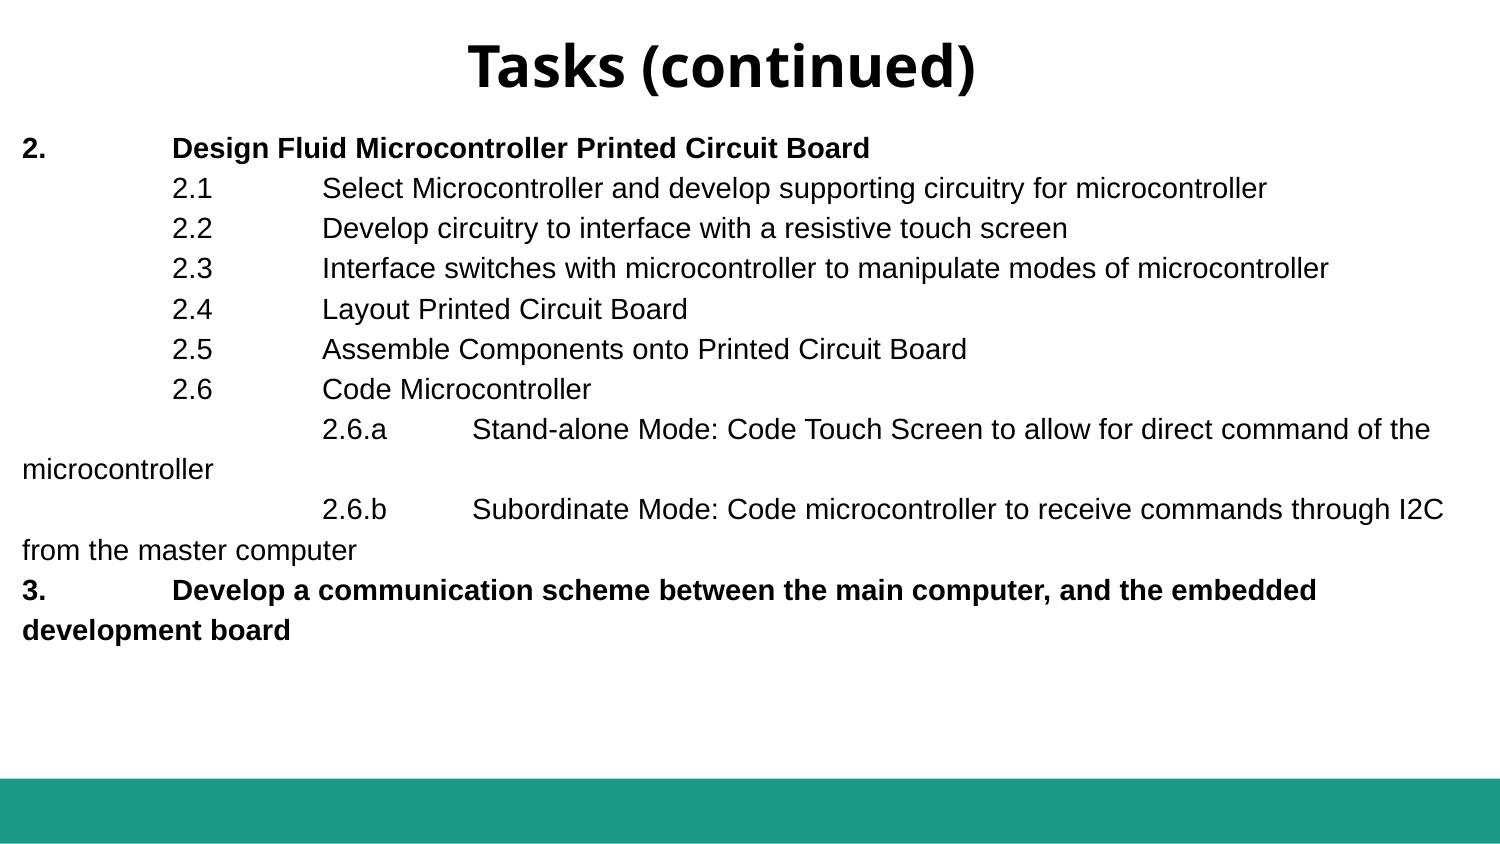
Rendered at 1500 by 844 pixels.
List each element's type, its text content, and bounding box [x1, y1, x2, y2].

title Tasks (continued) [430, 13, 1013, 102]
text_box 2. Design Fluid Microcontroller Printed Circuit Board 2.1 Select Microcontroller and develop supporting circuitry for microcontroller 2.2 Develop circuitry to interface with a resistive touch screen 2.3 Interface switches with microcontroller to manipulate modes of microcontroller 2.4 Layout Printed Circuit Board 2.5 Assemble Components onto Printed Circuit Board 2.6 Code Microcontroller 2.6.a Stand-alone Mode: Code Touch Screen to allow for direct command of the microcontroller 2.6.b Subordinate Mode: Code microcontroller to receive commands through I2C from the master computer 3. Develop a communication scheme between the main computer, and the embedded development board [7, 109, 1500, 735]
text_box [0, 778, 1500, 844]
